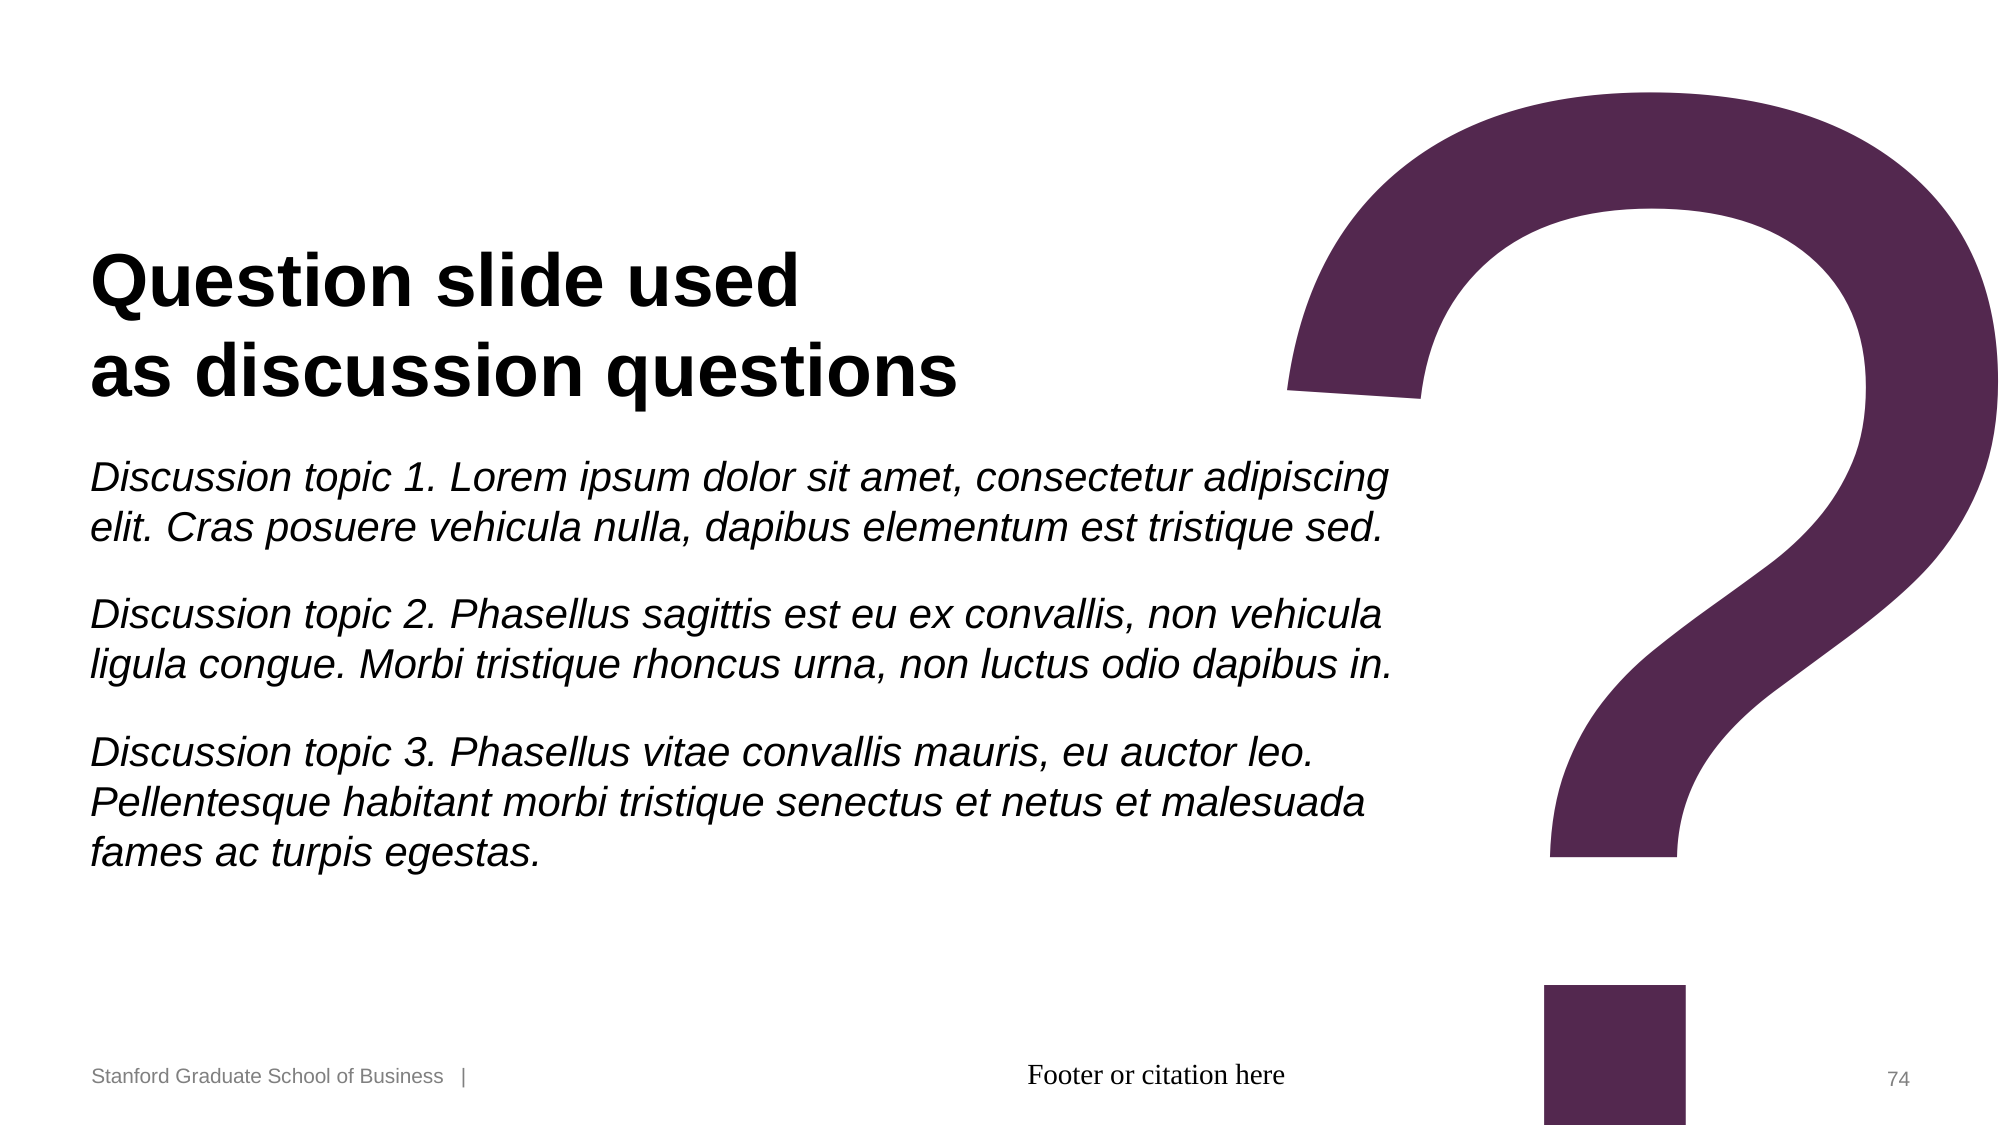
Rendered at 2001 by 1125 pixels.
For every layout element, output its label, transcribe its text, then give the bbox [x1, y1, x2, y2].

footer Footer or citation here [468, 1054, 1844, 1098]
list Question slide used as discussion questions Discussion topic 1. Lorem ipsum dolor sit amet, consectetur adipiscing elit. Cras posuere vehicula nulla, dapibus elementum est tristique sed. Discussion topic 2. Phasellus sagittis est eu ex convallis, non vehicula ligula congue. Morbi tristique rhoncus urna, non luctus odio dapibus in. Discussion topic 3. Phasellus vitae convallis mauris, eu auctor leo. Pellentesque habitant morbi tristique senectus et netus et malesuada fames ac turpis egestas. [75, 75, 1425, 1032]
slide_number 74 [1866, 1054, 1925, 1098]
